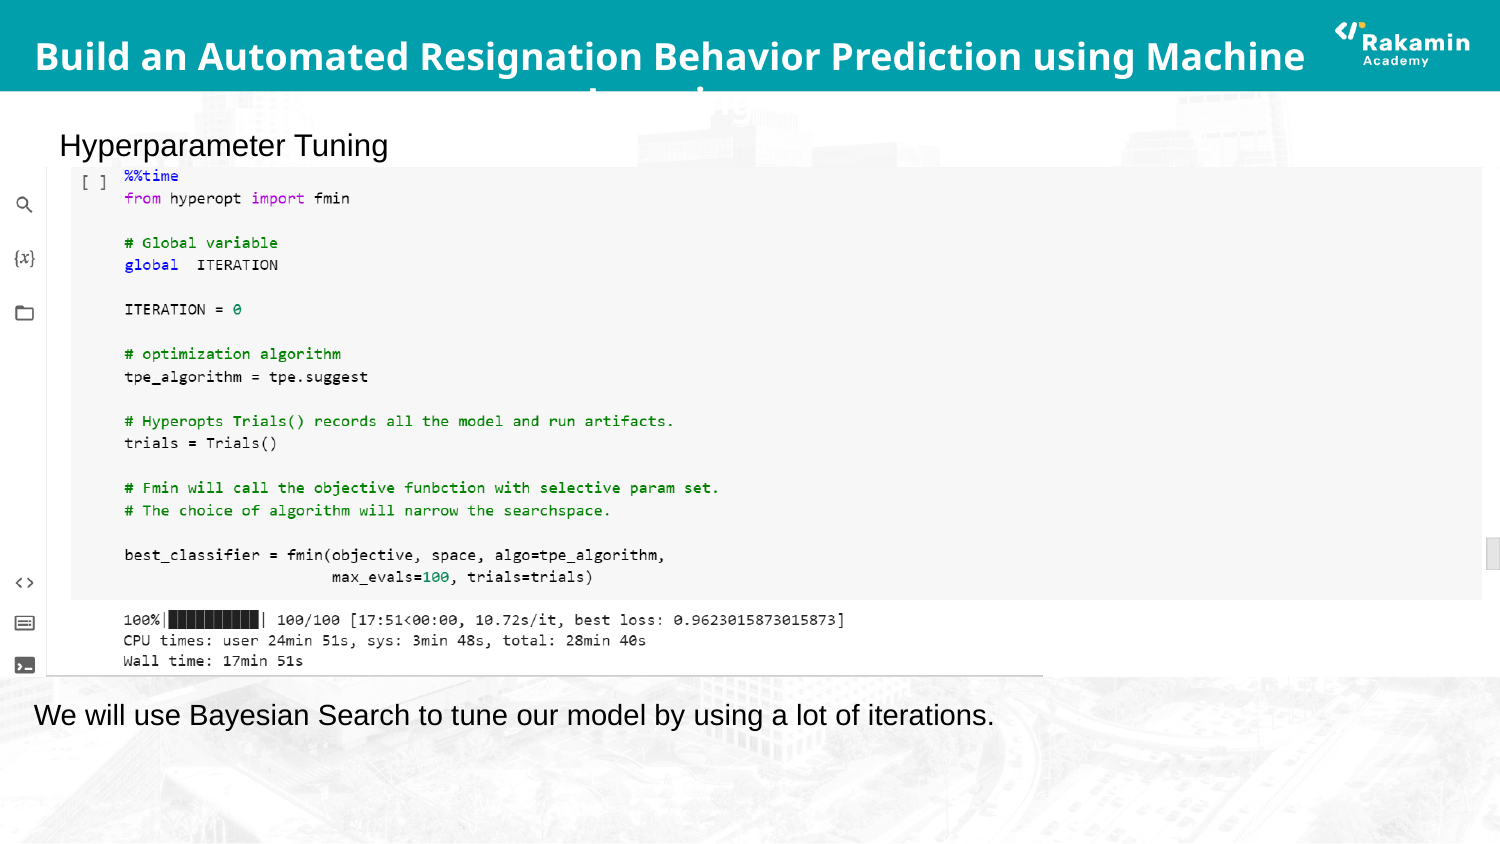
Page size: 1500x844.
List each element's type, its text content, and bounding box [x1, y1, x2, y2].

list We will use Bayesian Search to tune our model by using a lot of iterations. [0, 684, 1398, 771]
picture [0, 0, 1500, 844]
text_box Hyperparameter Tuning [22, 104, 1421, 165]
text_box Build an Automated Resignation Behavior Prediction using Machine Learning [0, 18, 1342, 89]
